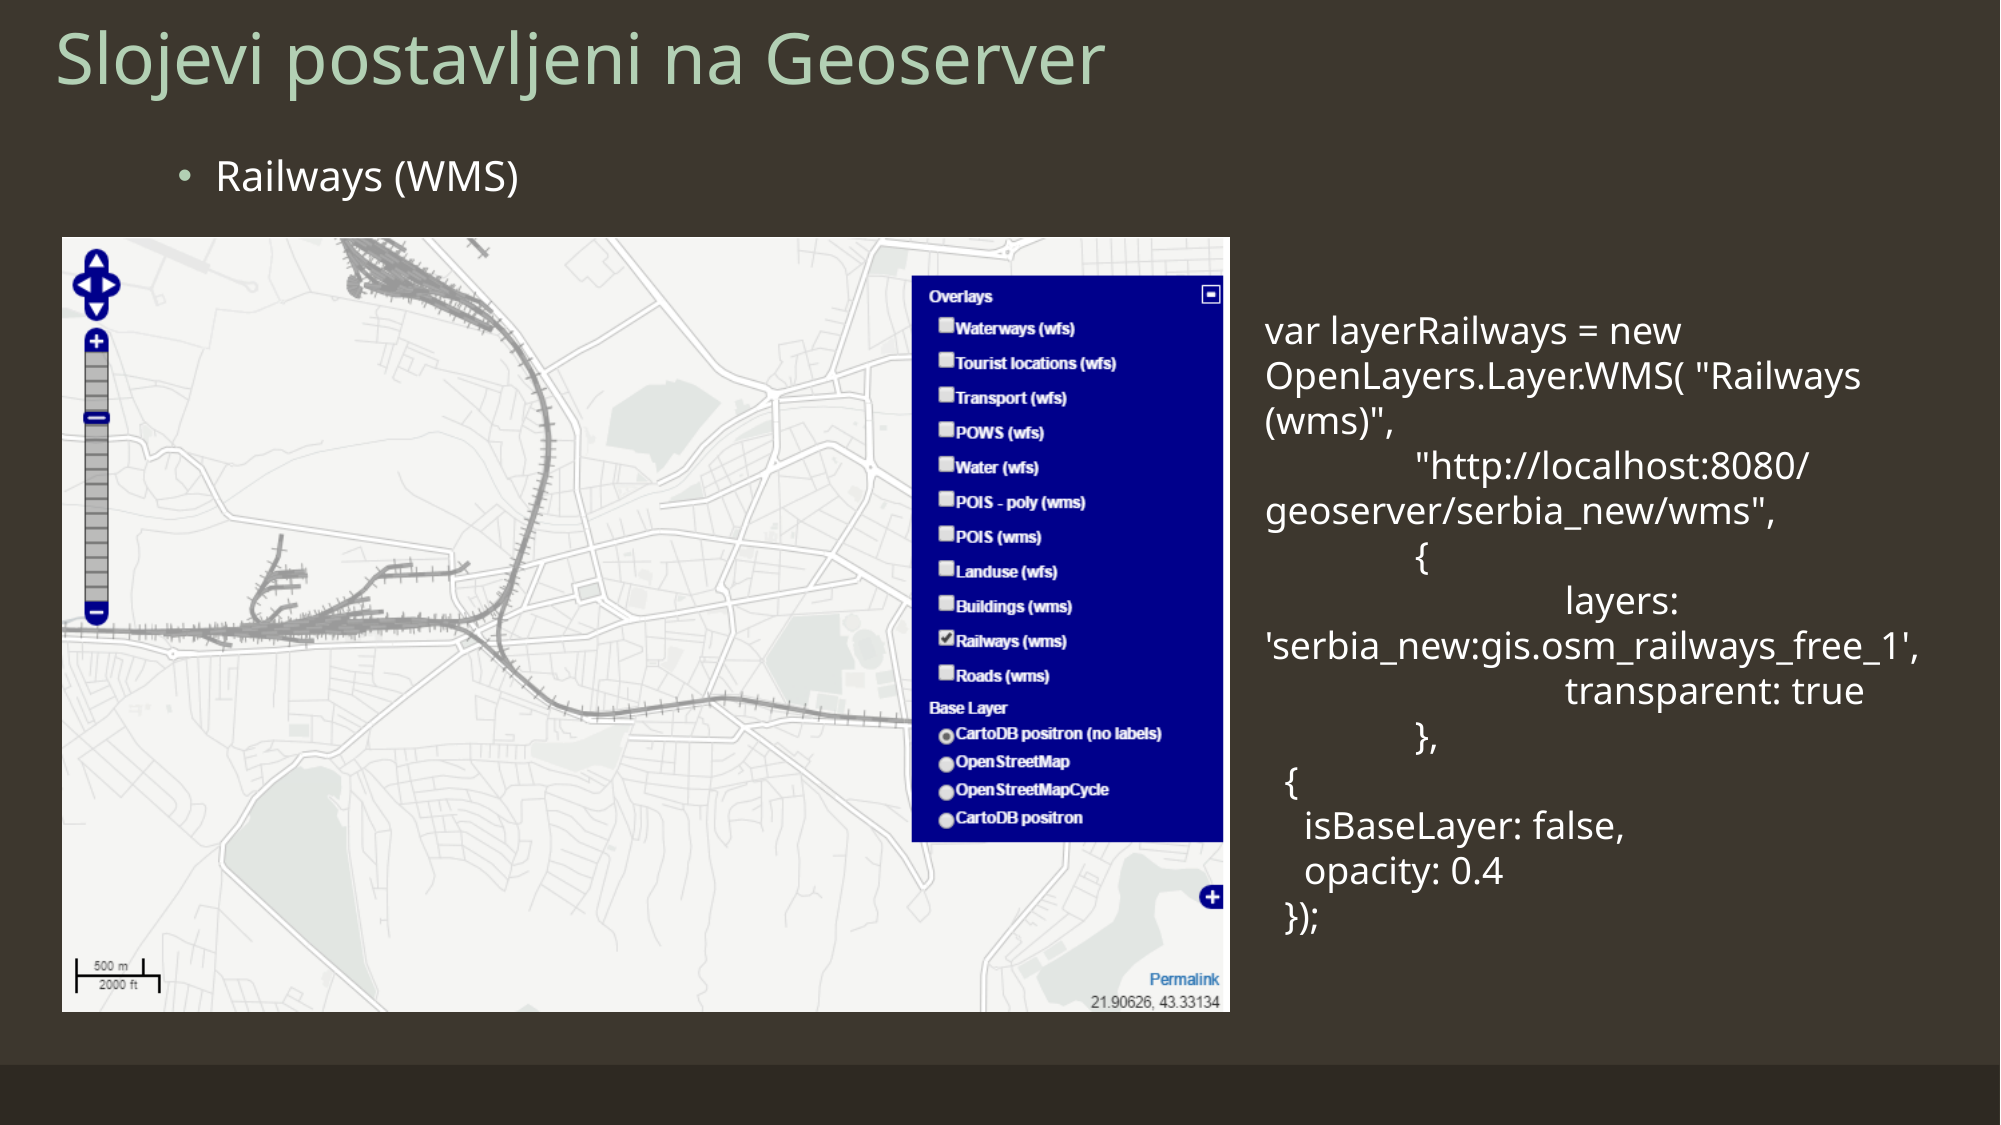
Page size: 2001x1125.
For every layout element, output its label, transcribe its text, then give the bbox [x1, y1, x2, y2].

picture [62, 237, 1230, 1013]
list Railways (WMS) [162, 147, 1063, 216]
title Slojevi postavljeni na Geoserver [40, 4, 1766, 108]
text_box var layerRailways = new OpenLayers.Layer.WMS( "Railways (wms)", "http://localhost:8080/geoserver/serbia_new/wms", { layers: 'serbia_new:gis.osm_railways_free_1', transparent: true }, { isBaseLayer: false, opacity: 0.4 }); [1250, 299, 1975, 944]
